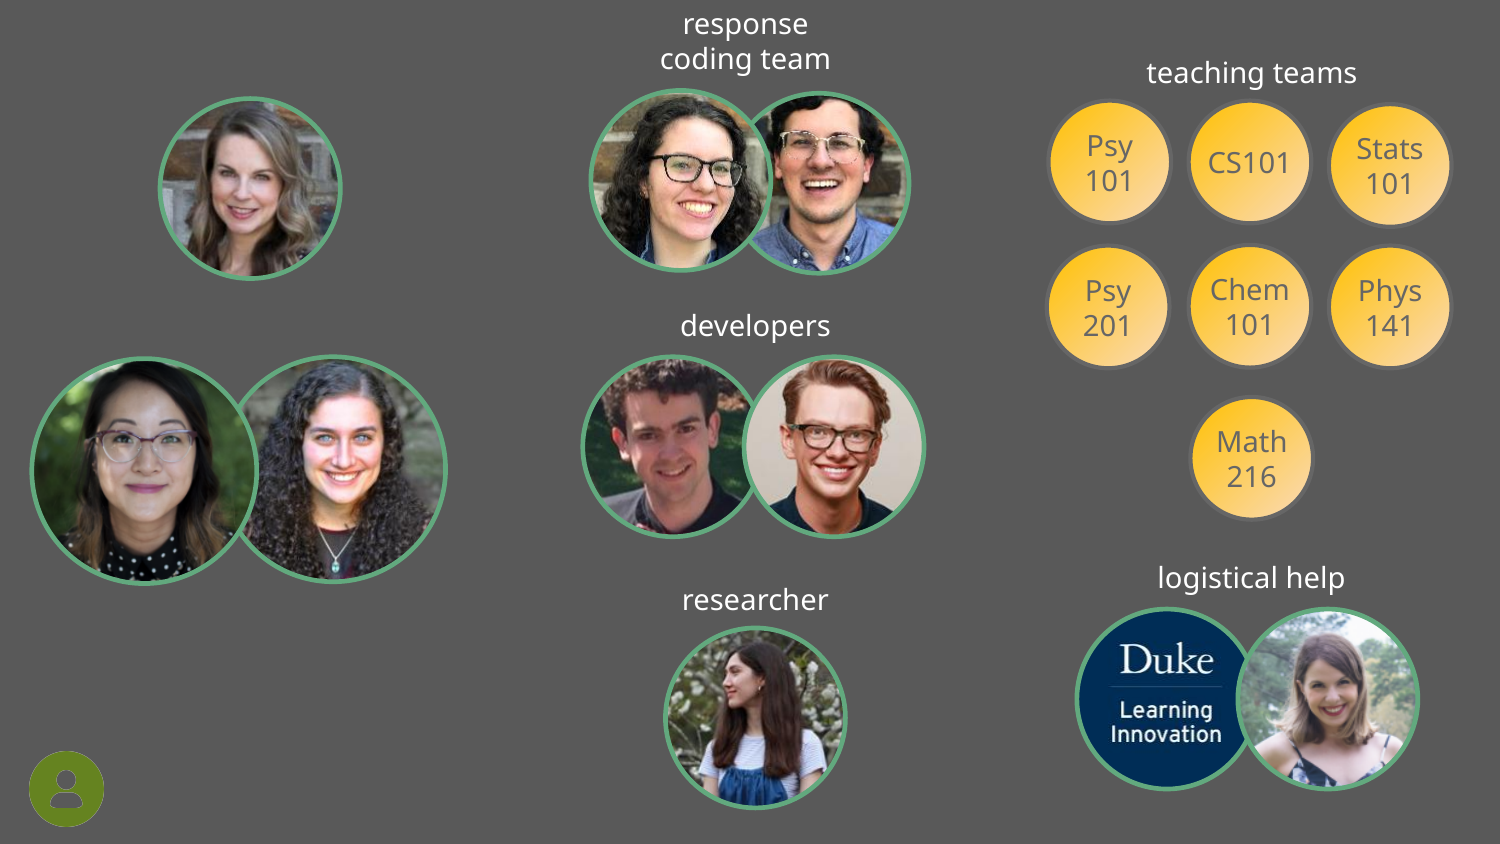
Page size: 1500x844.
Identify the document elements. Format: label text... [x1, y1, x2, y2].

text_box logistical help [1076, 552, 1427, 603]
text_box teaching teams [1077, 47, 1427, 97]
picture [590, 90, 910, 274]
picture [29, 751, 104, 827]
text_box researcher [618, 573, 893, 624]
picture [1076, 608, 1419, 790]
text_box Phys 141 [1326, 243, 1454, 371]
text_box Psy 201 [1044, 243, 1172, 371]
text_box CS101 [1186, 98, 1314, 226]
text_box Math 216 [1188, 394, 1316, 522]
text_box response coding team [630, 0, 861, 83]
text_box Chem101 [1186, 242, 1314, 370]
picture [159, 98, 341, 279]
picture [582, 356, 925, 537]
text_box developers [618, 299, 893, 350]
picture [665, 627, 846, 809]
picture [31, 356, 446, 584]
text_box Stats 101 [1326, 102, 1454, 229]
text_box Psy 101 [1046, 98, 1174, 226]
